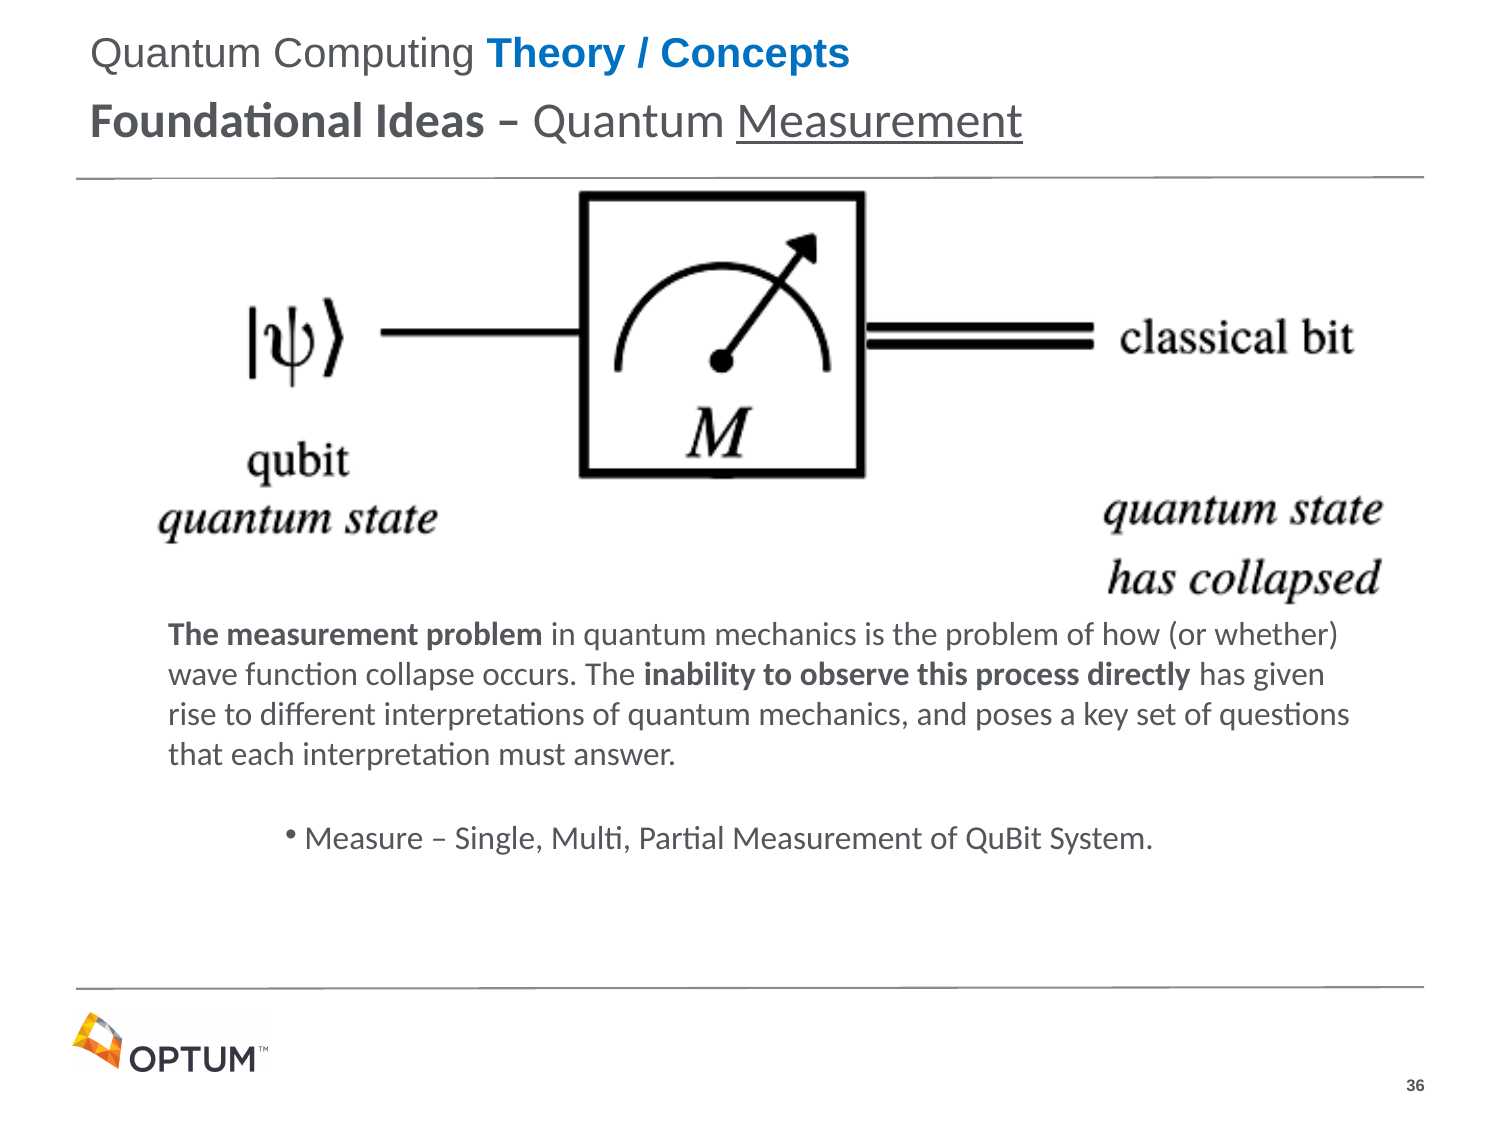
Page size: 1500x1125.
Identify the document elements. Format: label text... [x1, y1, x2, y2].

text_box Quantum Computing Theory / Concepts Foundational Ideas – Quantum Measurement [75, 24, 1167, 175]
picture [72, 1012, 268, 1072]
picture [152, 178, 1404, 616]
text_box The measurement problem in quantum mechanics is the problem of how (or whether) wave function collapse occurs. The inability to observe this process directly has given rise to different interpretations of quantum mechanics, and poses a key set of questions that each interpretation must answer. [153, 630, 1370, 780]
text_box Measure – Single, Multi, Partial Measurement of QuBit System. [270, 804, 1181, 864]
